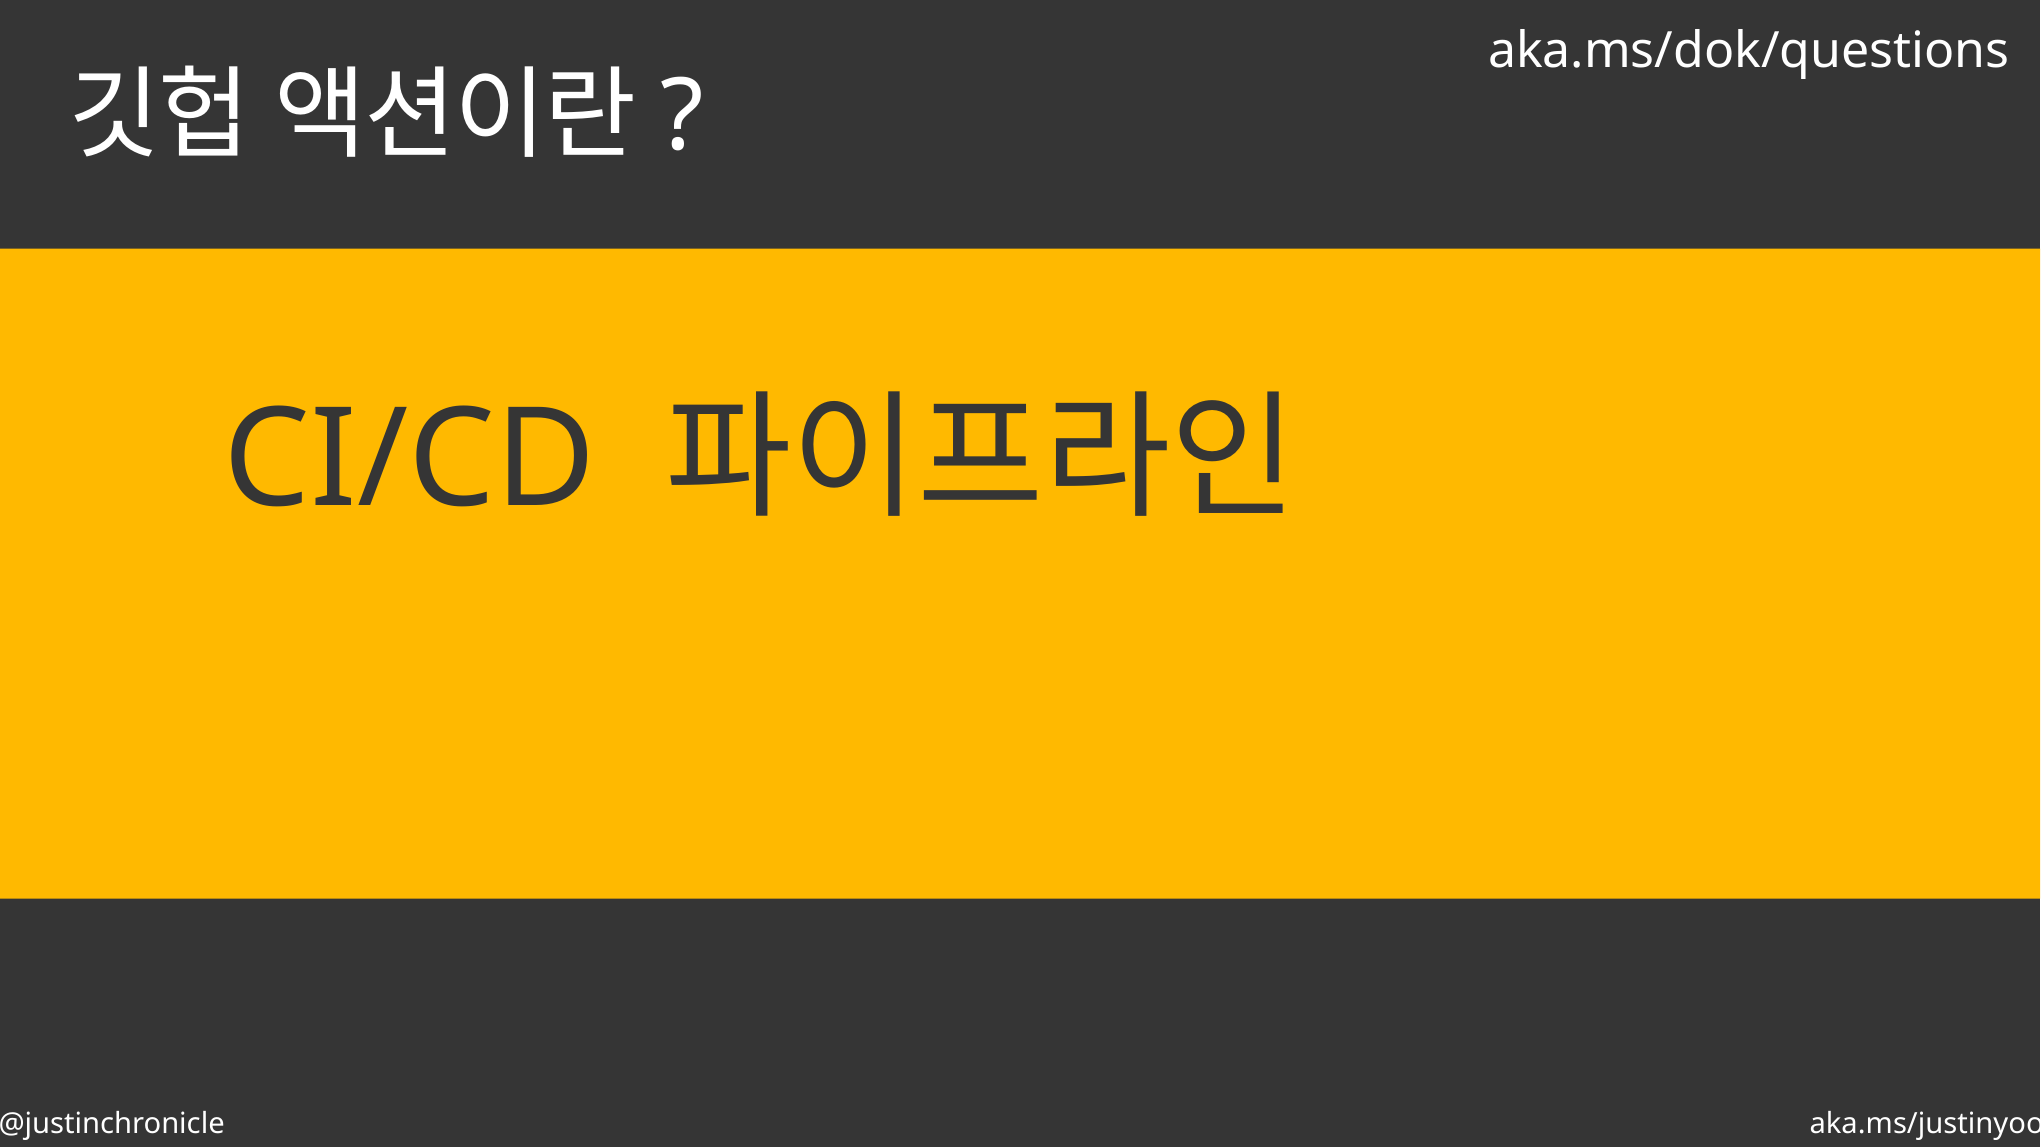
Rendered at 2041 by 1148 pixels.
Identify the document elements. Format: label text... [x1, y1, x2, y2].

text_box [0, 248, 2041, 899]
text_box aka.ms/dok/questions [1352, 0, 2041, 102]
text_box CI/CD 파이프라인 [193, 363, 1842, 560]
title 깃헙 액션이란? [45, 48, 1996, 199]
